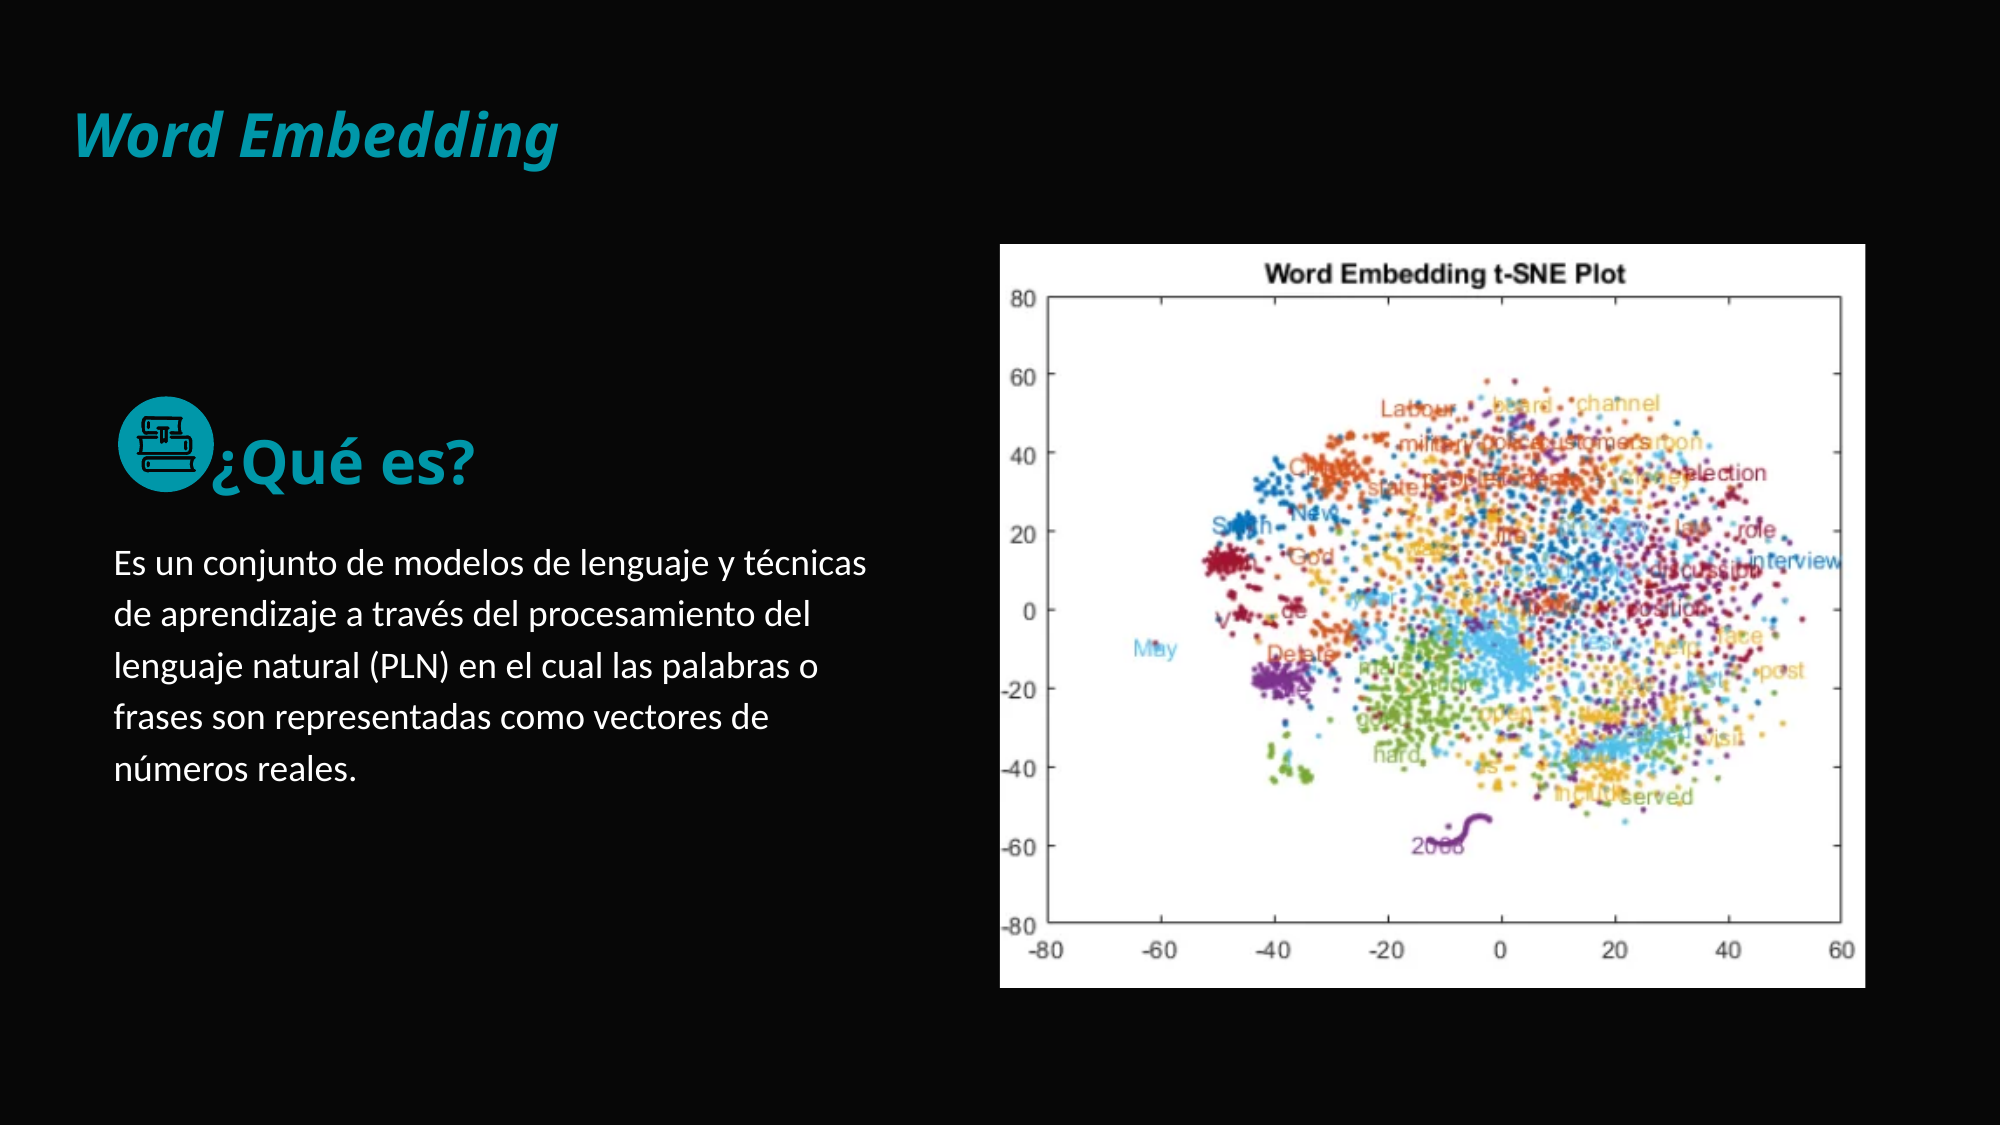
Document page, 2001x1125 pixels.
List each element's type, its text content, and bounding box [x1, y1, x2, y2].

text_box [117, 396, 215, 493]
text_box [999, 244, 1866, 988]
text_box Word Embedding [72, 57, 752, 170]
text_box Es un conjunto de modelos de lenguaje y técnicas de aprendizaje a través del procesamiento del lenguaje natural (PLN) en el cual las palabras o frases son representadas como vectores de números reales. [113, 531, 885, 841]
text_box ¿Qué es? [214, 395, 536, 497]
